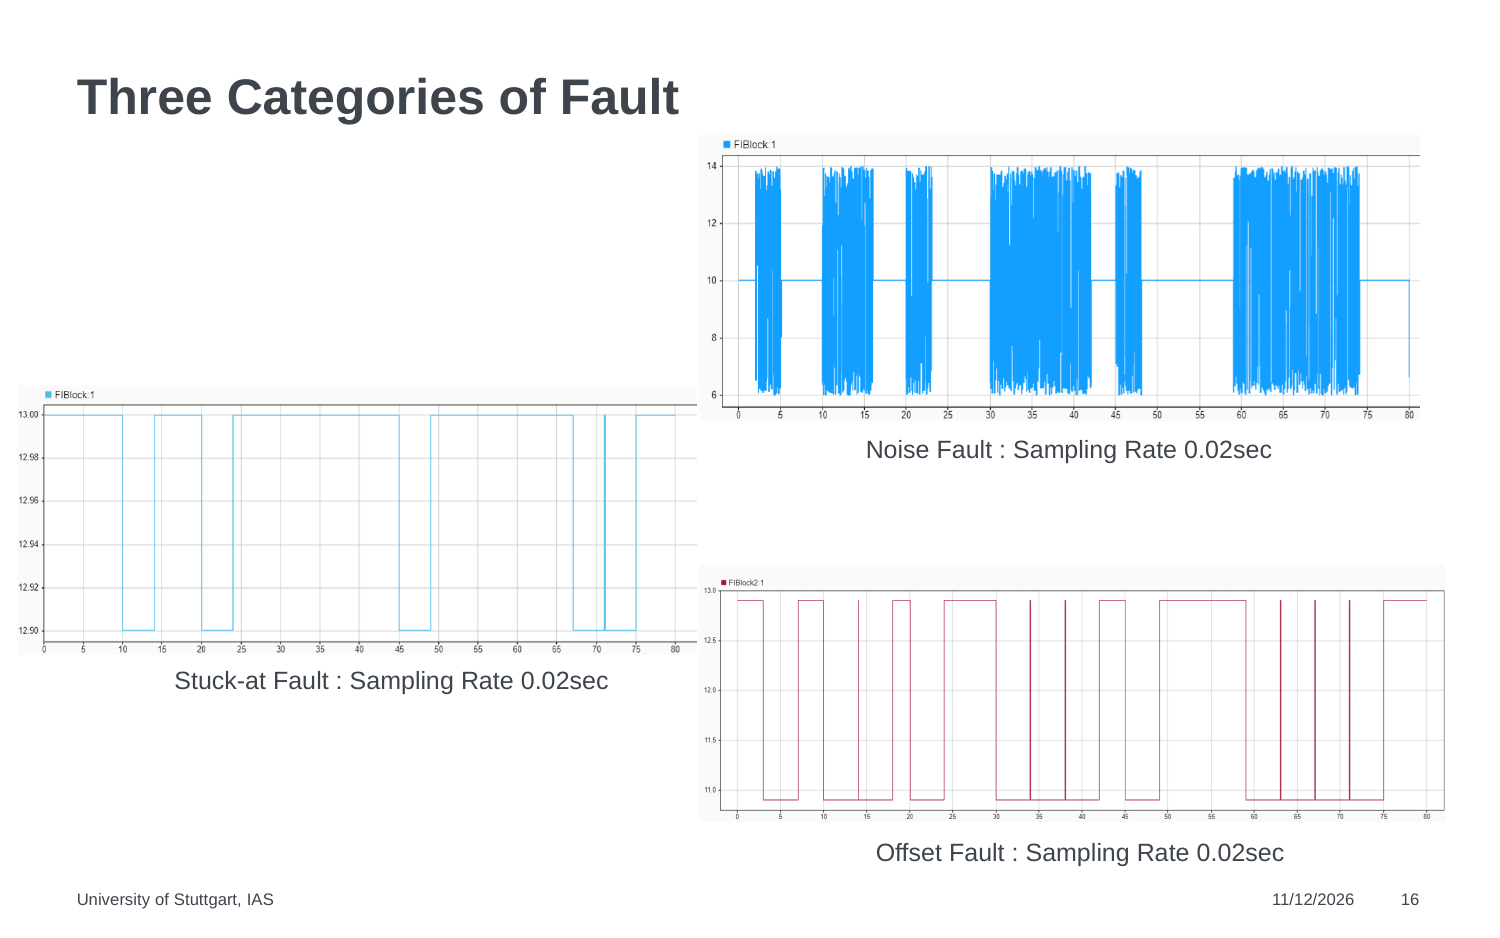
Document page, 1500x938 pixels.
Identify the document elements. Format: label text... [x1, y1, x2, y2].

footer University of Stuttgart, IAS [76, 888, 1072, 910]
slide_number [1272, 888, 1360, 910]
text_box Stuck-at Fault : Sampling Rate 0.02sec [174, 664, 636, 707]
title Three Categories of Fault [76, 79, 1424, 126]
picture [699, 565, 1445, 822]
text_box Offset Fault : Sampling Rate 0.02sec [875, 836, 1338, 879]
picture [16, 385, 697, 655]
slide_number 16 [1400, 888, 1438, 910]
text_box Noise Fault : Sampling Rate 0.02sec [865, 433, 1328, 476]
picture [699, 135, 1420, 421]
